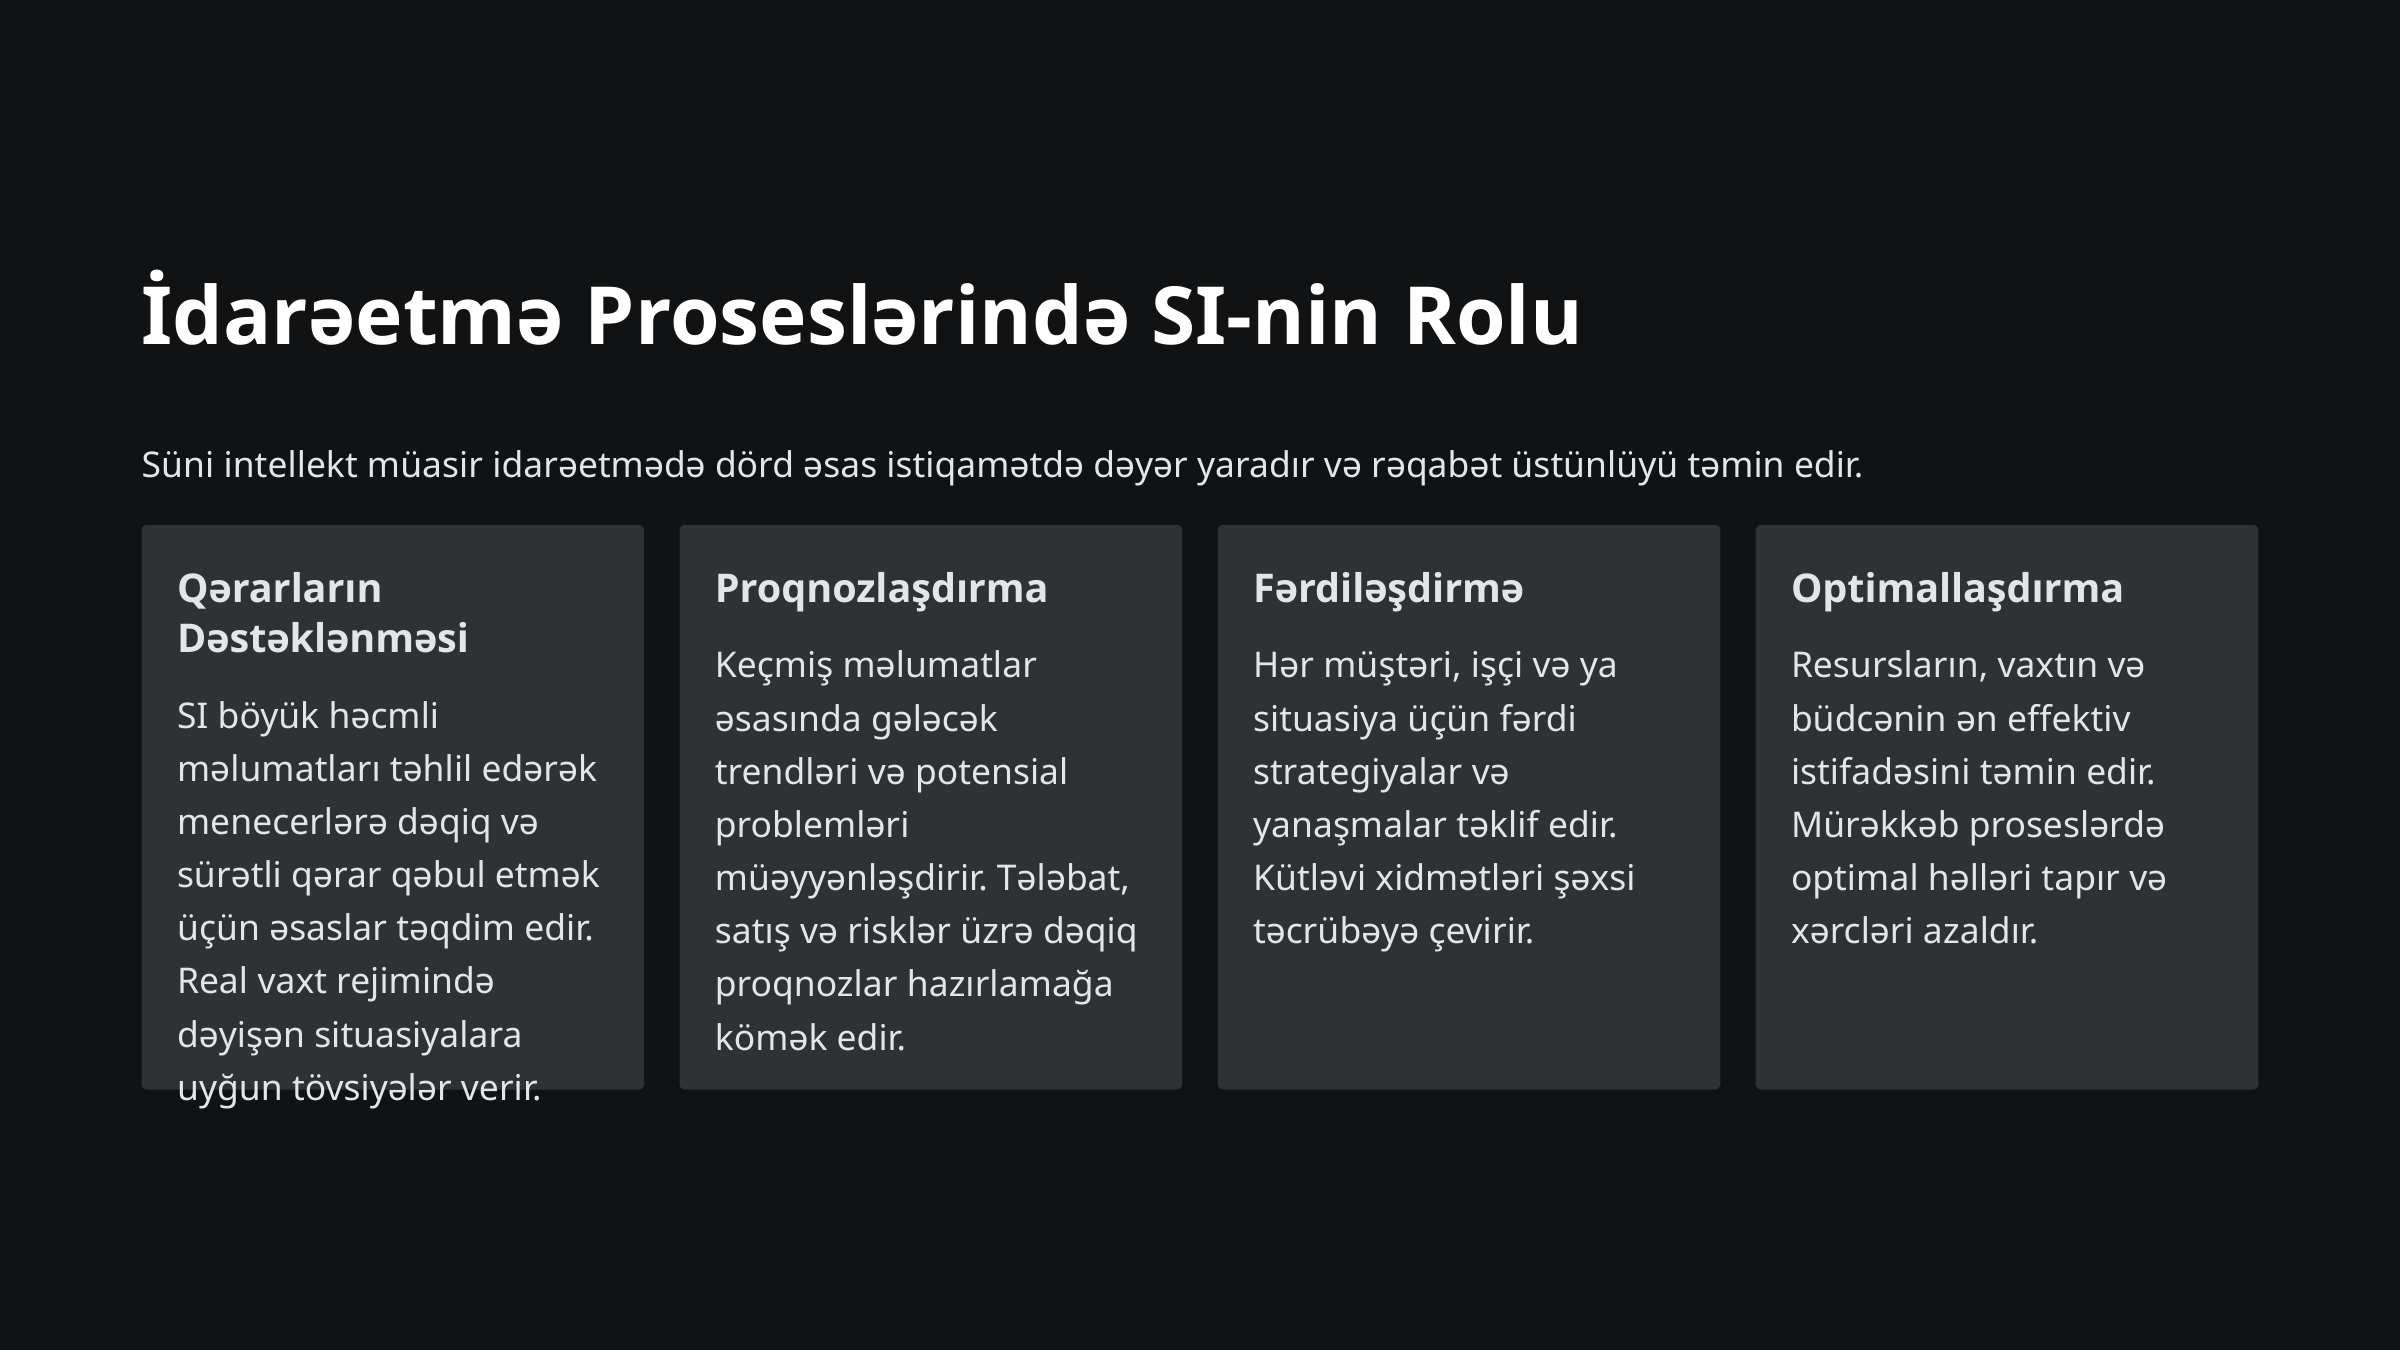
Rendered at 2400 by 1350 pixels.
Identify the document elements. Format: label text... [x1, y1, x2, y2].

text_box Fərdiləşdirmə [1253, 560, 1656, 611]
text_box Proqnozlaşdırma [715, 560, 1118, 611]
text_box [141, 524, 645, 1090]
text_box Optimallaşdırma [1791, 560, 2194, 611]
text_box [1217, 524, 1721, 1090]
text_box İdarəetmə Proseslərində SI-nin Rolu [141, 260, 1661, 361]
text_box [1755, 524, 2259, 1090]
text_box [679, 524, 1183, 1090]
text_box Qərarların Dəstəklənməsi [177, 560, 609, 661]
text_box Resursların, vaxtın və büdcənin ən effektiv istifadəsini təmin edir. Mürəkkəb proseslərdə optimal həlləri tapır və xərcləri azaldır. [1791, 631, 2223, 951]
text_box SI böyük həcmli məlumatları təhlil edərək menecerlərə dəqiq və sürətli qərar qəbul etmək üçün əsaslar təqdim edir. Real vaxt rejimində dəyişən situasiyalara uyğun tövsiyələr verir. [177, 682, 609, 1055]
text_box Keçmiş məlumatlar əsasında gələcək trendləri və potensial problemləri müəyyənləşdirir. Tələbat, satış və risklər üzrə dəqiq proqnozlar hazırlamağa kömək edir. [715, 631, 1147, 1004]
text_box Hər müştəri, işçi və ya situasiya üçün fərdi strategiyalar və yanaşmalar təklif edir. Kütləvi xidmətləri şəxsi təcrübəyə çevirir. [1253, 631, 1685, 898]
text_box Süni intellekt müasir idarəetmədə dörd əsas istiqamətdə dəyər yaradır və rəqabət üstünlüyü təmin edir. [141, 431, 2259, 485]
